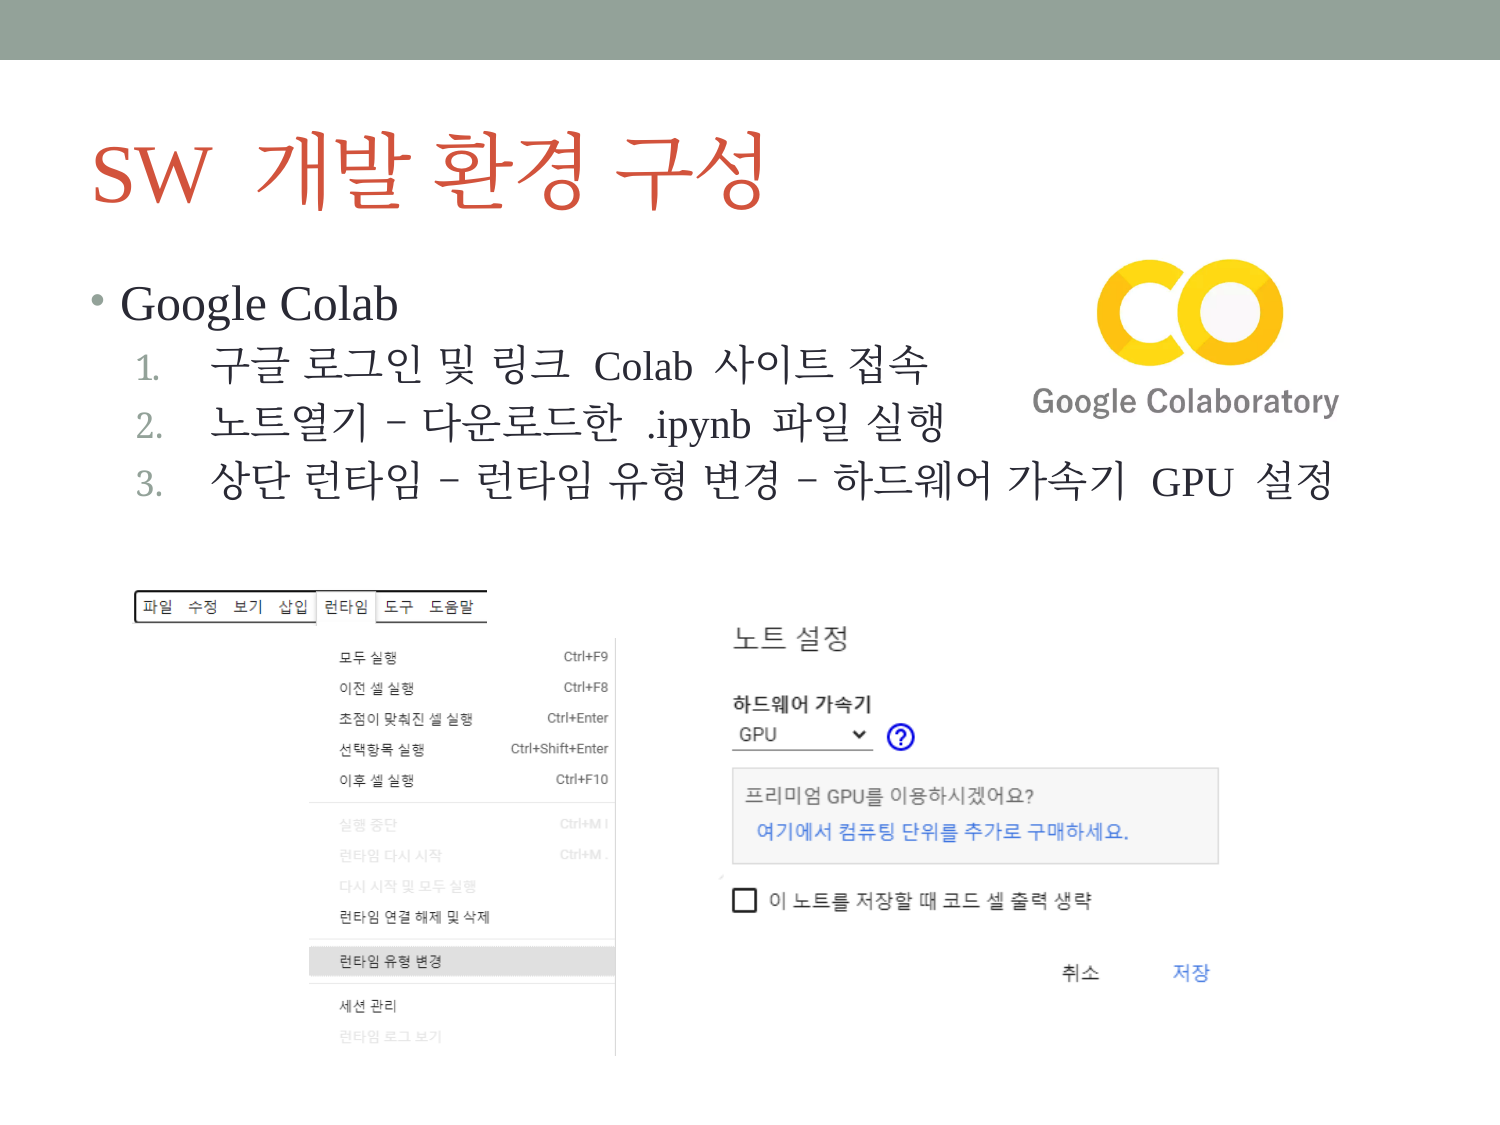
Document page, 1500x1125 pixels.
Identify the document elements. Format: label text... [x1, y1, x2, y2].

title SW 개발 환경 구성 [75, 87, 1425, 250]
picture [132, 588, 487, 627]
picture [1018, 233, 1356, 430]
picture [309, 638, 616, 1057]
picture [705, 596, 1251, 1003]
list Google Colab 구글 로그인 및 링크 Colab 사이트 접속 노트열기 – 다운로드한 .ipynb 파일 실행 상단 런타임 – 런타임 유형 변경 – 하드웨어 가속기 GPU 설정 [75, 262, 1425, 1063]
